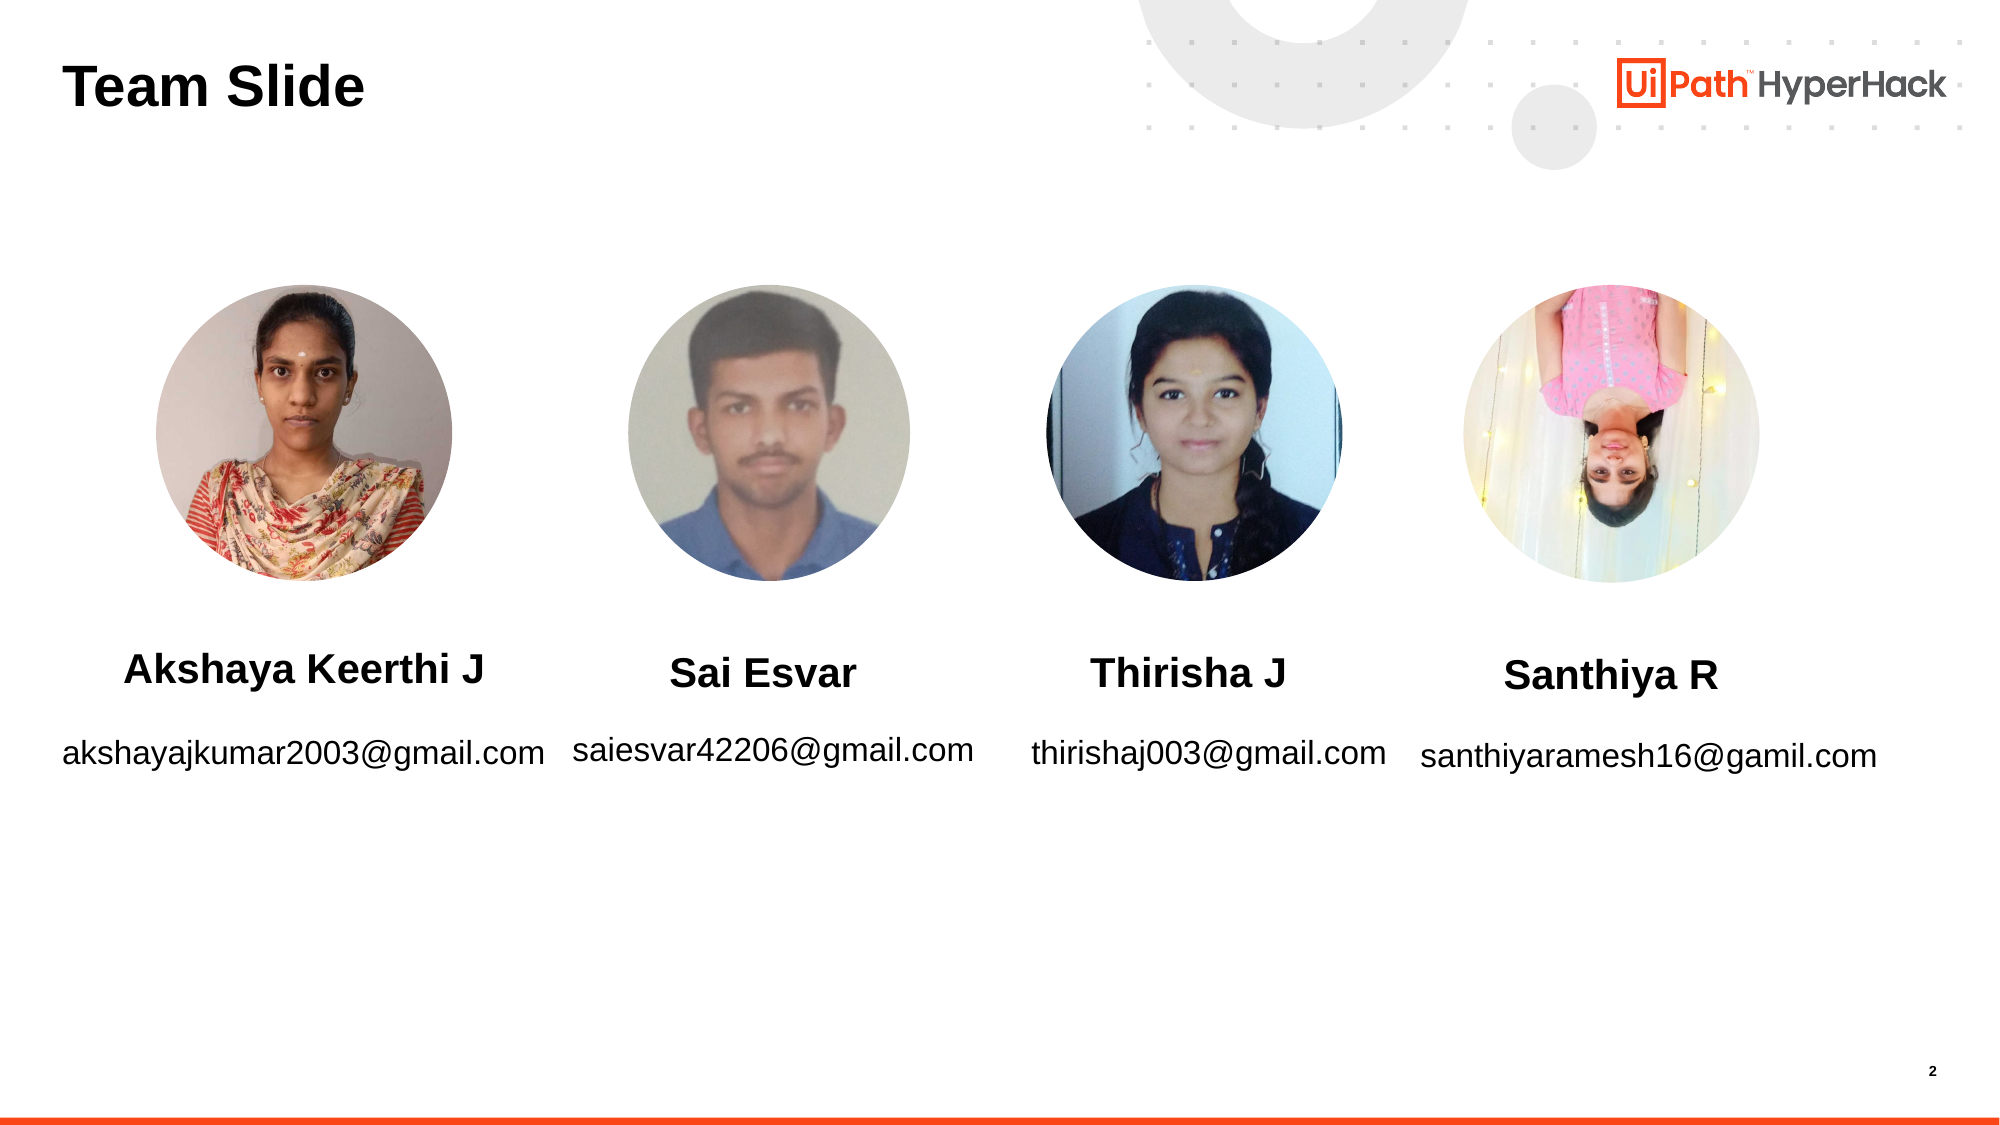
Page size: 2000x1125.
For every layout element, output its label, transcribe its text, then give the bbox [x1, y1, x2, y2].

list Santhiya R [1389, 618, 1834, 699]
text_box saiesvar42206@gmail.com [557, 713, 1003, 784]
title Team Slide [62, 58, 1147, 172]
picture [1463, 284, 1760, 583]
list santhiyaramesh16@gamil.com [1416, 733, 1883, 793]
text_box Akshaya Keerthi J [58, 632, 551, 708]
picture [155, 284, 453, 582]
list Thirisha J [972, 615, 1417, 697]
picture [1617, 58, 1947, 108]
list akshayajkumar2003@gmail.com [58, 730, 551, 812]
picture [1046, 284, 1343, 582]
list Sai Esvar [546, 615, 972, 697]
list thirishaj003@gmail.com [1017, 730, 1402, 790]
picture [627, 284, 911, 582]
